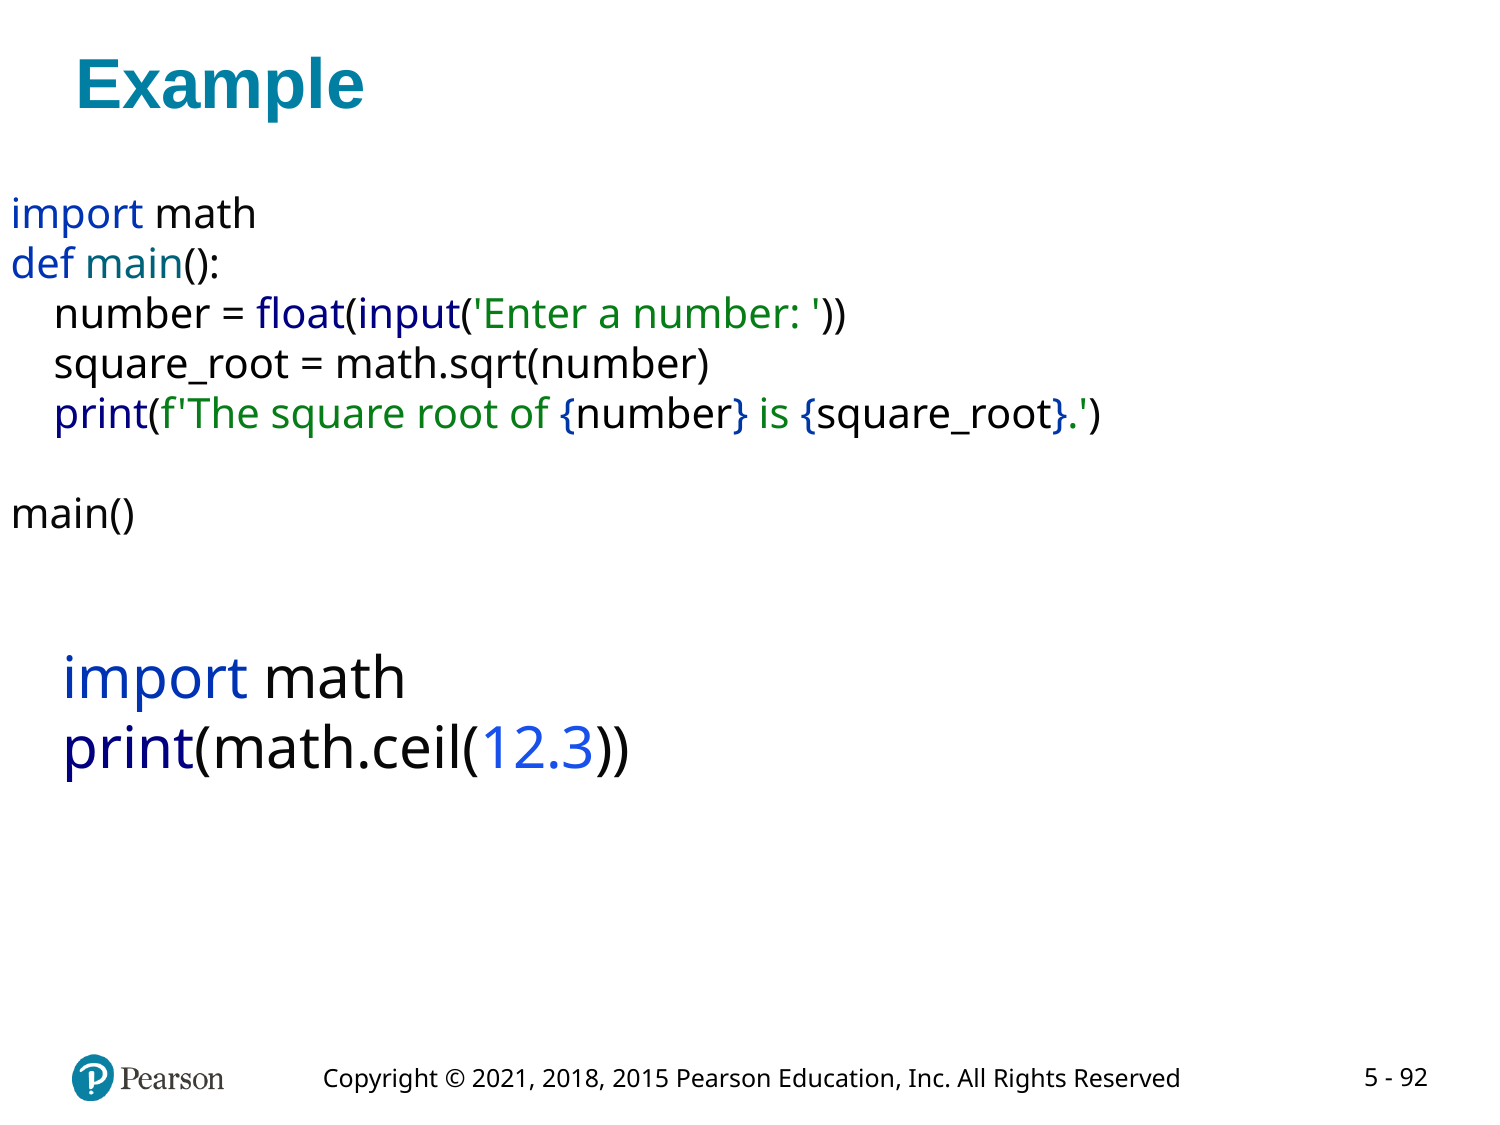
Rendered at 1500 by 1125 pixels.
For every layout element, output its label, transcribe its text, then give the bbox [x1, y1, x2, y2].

picture [99, 1054, 224, 1101]
title Example [75, 37, 1425, 213]
text_box import math def main(): number = float(input('Enter a number: ')) square_root = math.sqrt(number) print(f'The square root of {number} is {square_root}.') main() [0, 179, 1116, 545]
picture [81, 1064, 107, 1089]
text_box import math print(math.ceil(12.3)) [47, 632, 646, 788]
picture [72, 1087, 83, 1101]
picture [72, 1054, 89, 1072]
